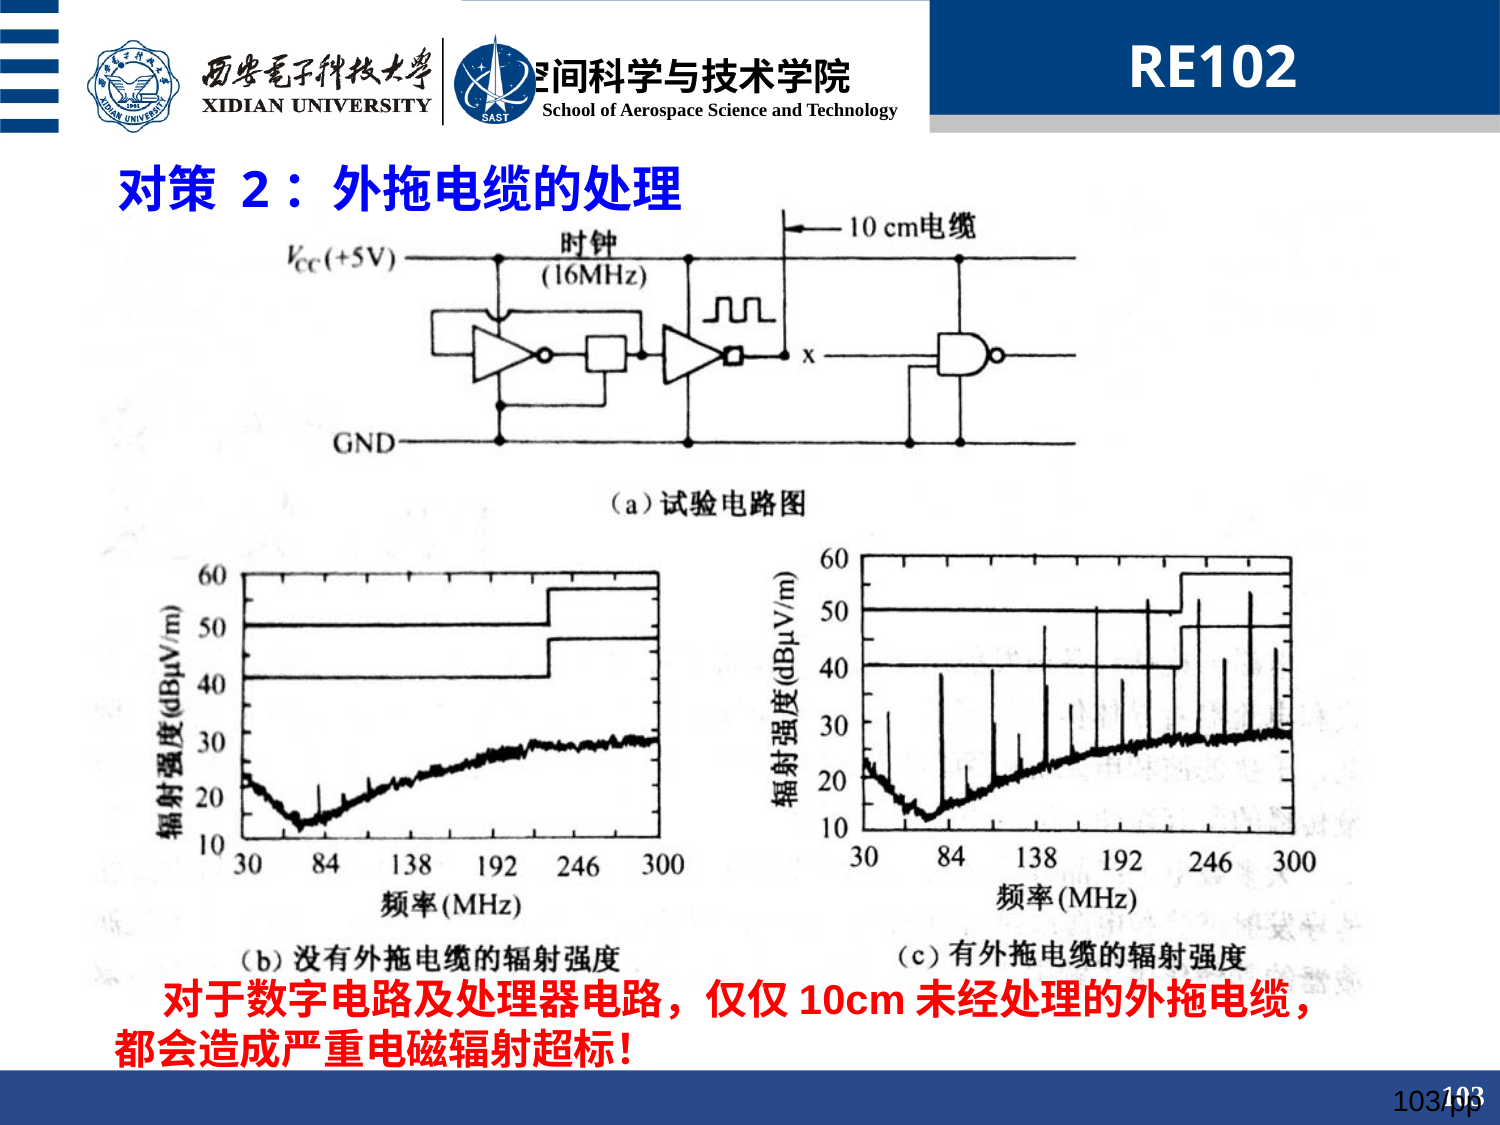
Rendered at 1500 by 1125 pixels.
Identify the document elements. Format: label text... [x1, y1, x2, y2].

text_box 对于数字电路及处理器电路，仅仅10cm未经处理的外拖电缆，都会造成严重电磁辐射超标！ [99, 1010, 1388, 1080]
text_box 对策 2：外拖电缆的处理 [102, 149, 863, 173]
picture [0, 0, 1500, 1070]
text_box RE102 [1112, 11, 1333, 95]
text_box 103/pp [1312, 1074, 1497, 1116]
